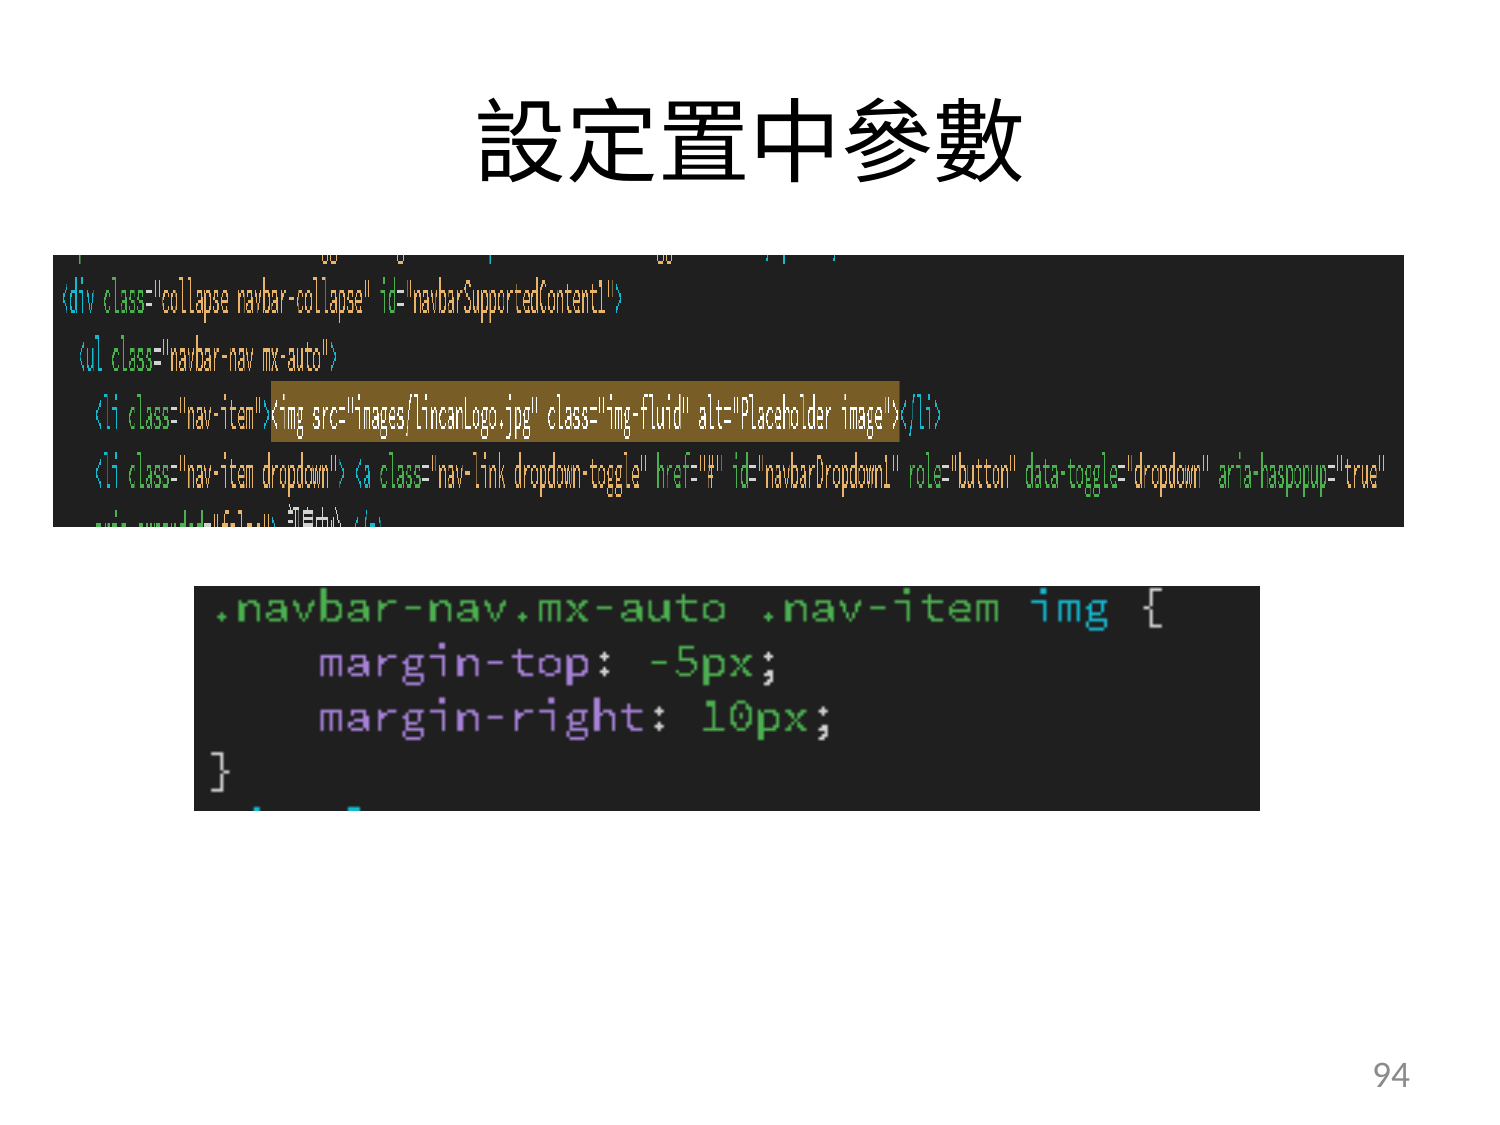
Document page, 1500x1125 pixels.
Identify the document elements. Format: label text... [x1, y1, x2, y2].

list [52, 255, 1404, 528]
slide_number 94 [1074, 1042, 1425, 1103]
title 設定置中參數 [75, 45, 1425, 233]
picture [194, 585, 1260, 811]
